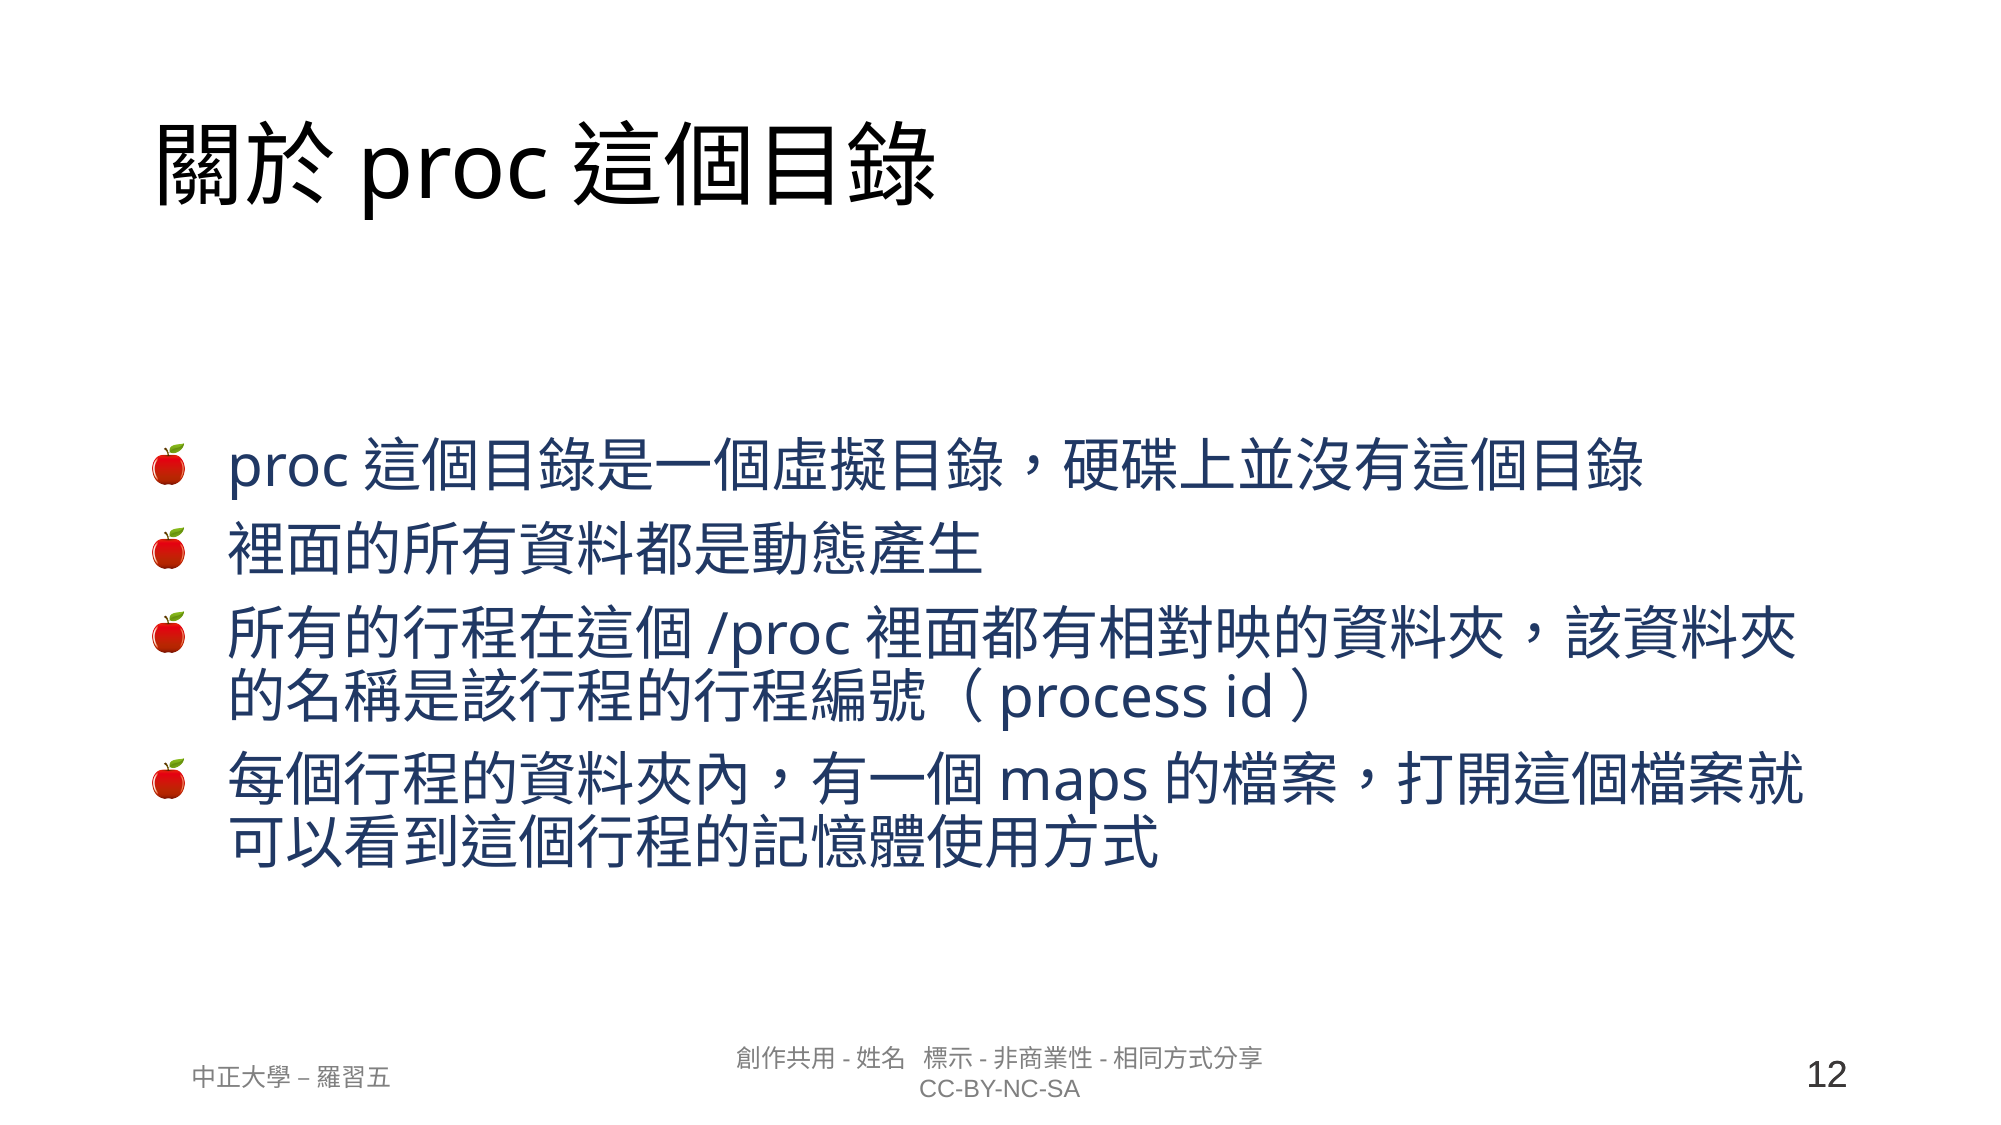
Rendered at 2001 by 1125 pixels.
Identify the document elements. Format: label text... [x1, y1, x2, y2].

picture [152, 443, 194, 485]
picture [152, 758, 194, 799]
list proc這個目錄是一個虛擬目錄，硬碟上並沒有這個目錄 裡面的所有資料都是動態產生 所有的行程在這個/proc裡面都有相對映的資料夾，該資料夾的名稱是該行程的行程編號（process id） 每個行程的資料夾內，有一個maps的檔案，打開這個檔案就可以看到這個行程的記憶體使用方式 [137, 299, 1863, 1014]
picture [152, 611, 194, 653]
picture [152, 527, 194, 569]
title 關於proc這個目錄 [137, 59, 1863, 278]
